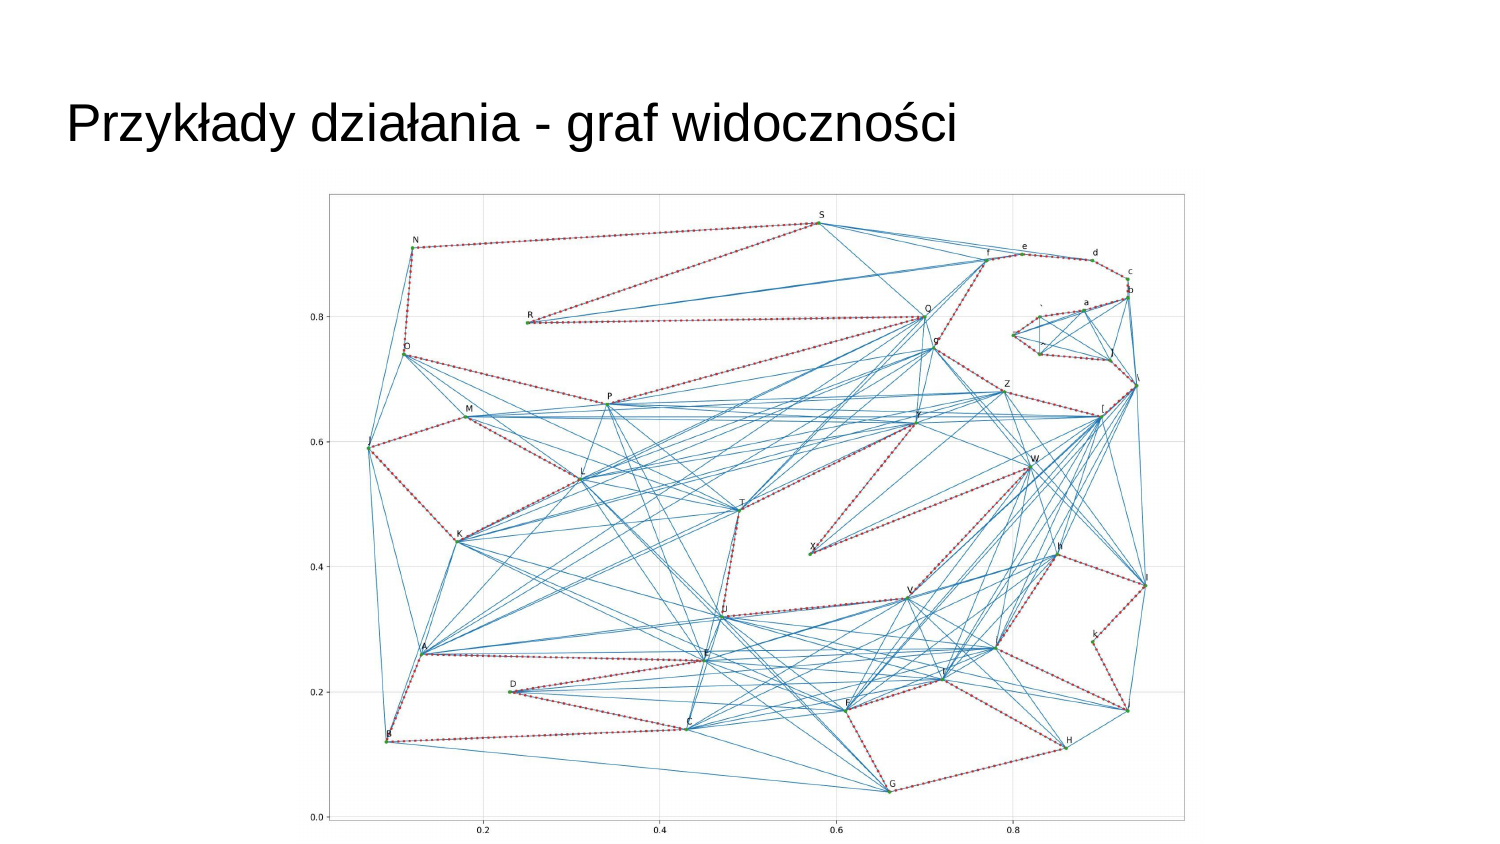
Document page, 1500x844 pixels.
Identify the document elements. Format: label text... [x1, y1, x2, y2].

picture [295, 166, 1205, 844]
title Przykłady działania - graf widoczności [51, 72, 1449, 167]
